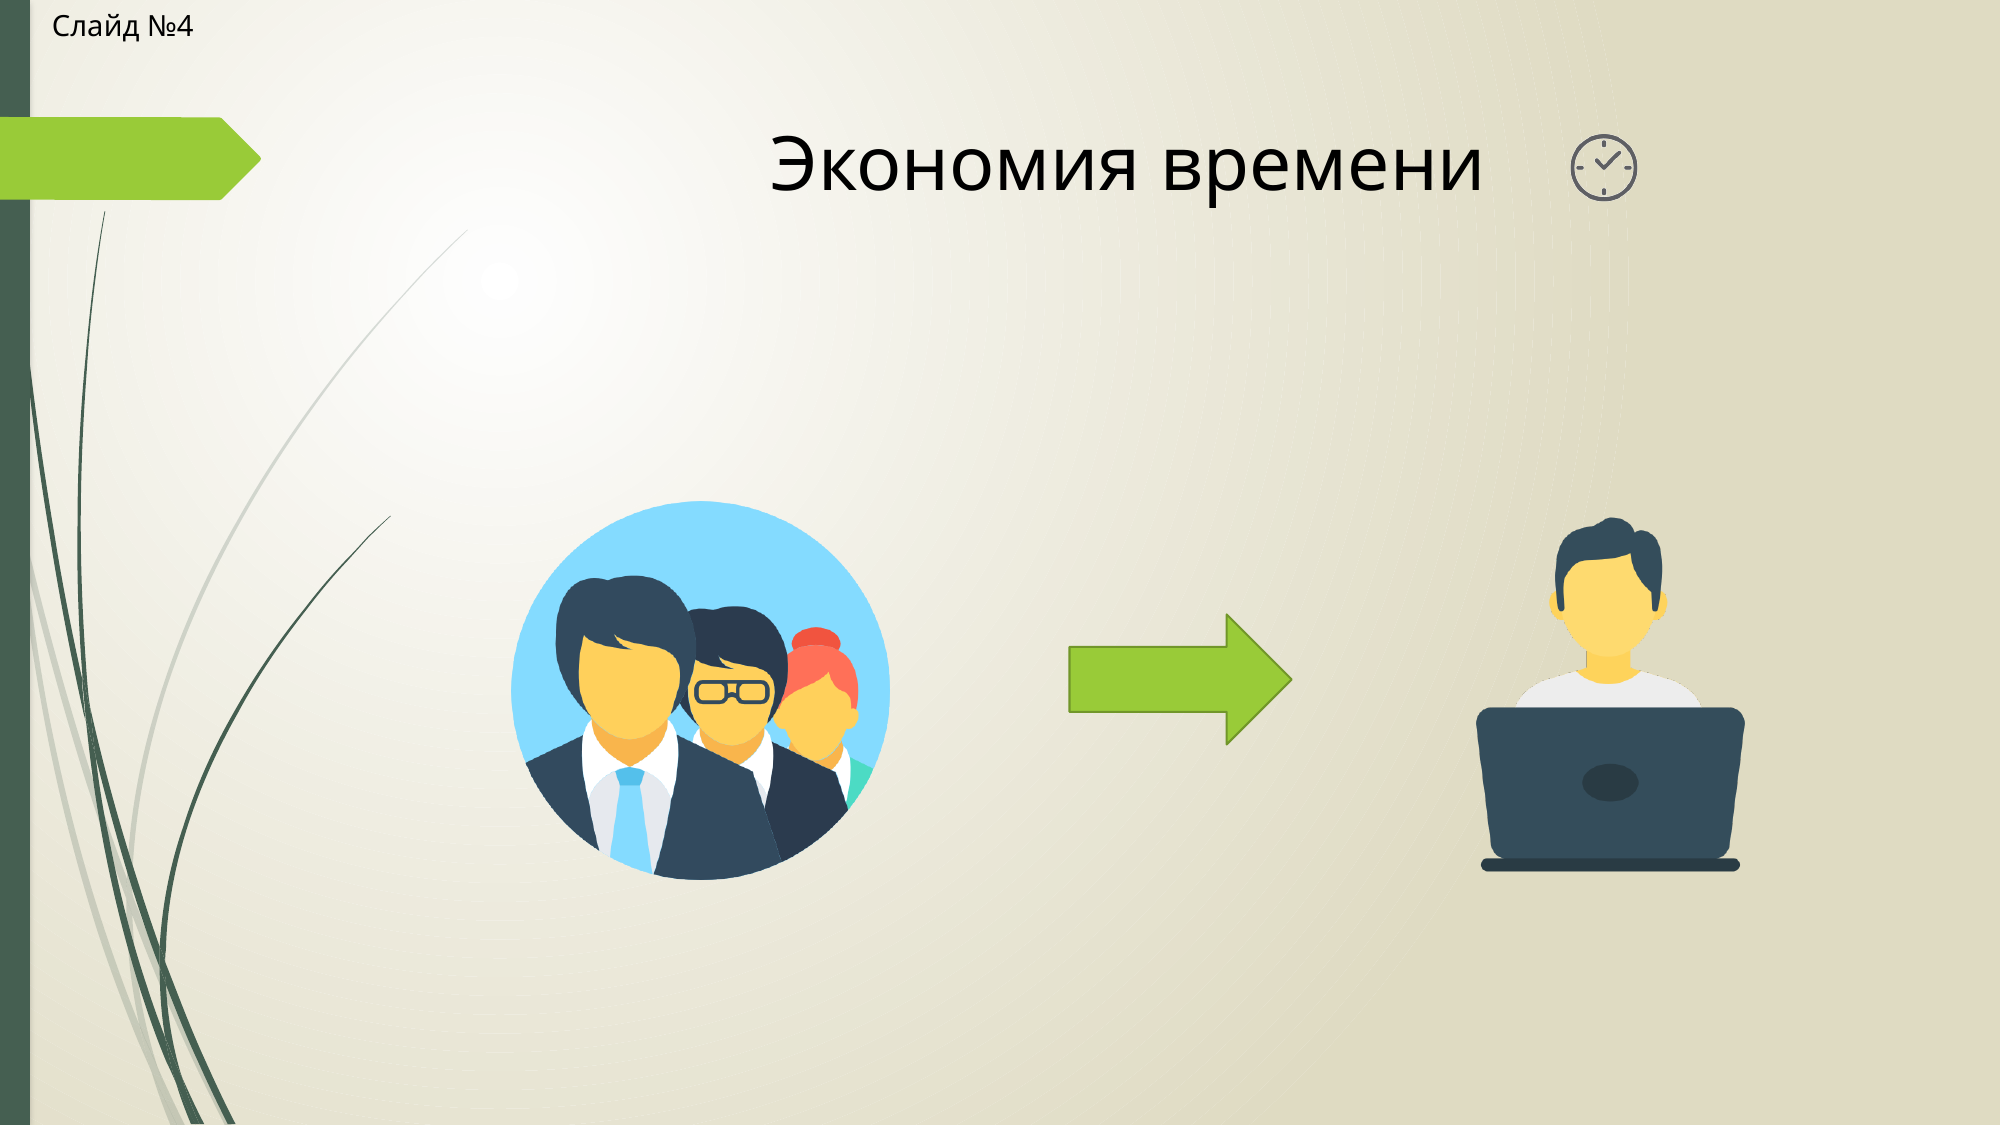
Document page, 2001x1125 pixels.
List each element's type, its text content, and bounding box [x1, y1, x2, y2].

text_box Экономия времени [755, 108, 1496, 213]
picture [1424, 508, 1796, 880]
picture [511, 500, 890, 880]
text_box [1068, 613, 1293, 746]
text_box Слайд №4 [37, 0, 209, 50]
picture [1496, 101, 1712, 235]
